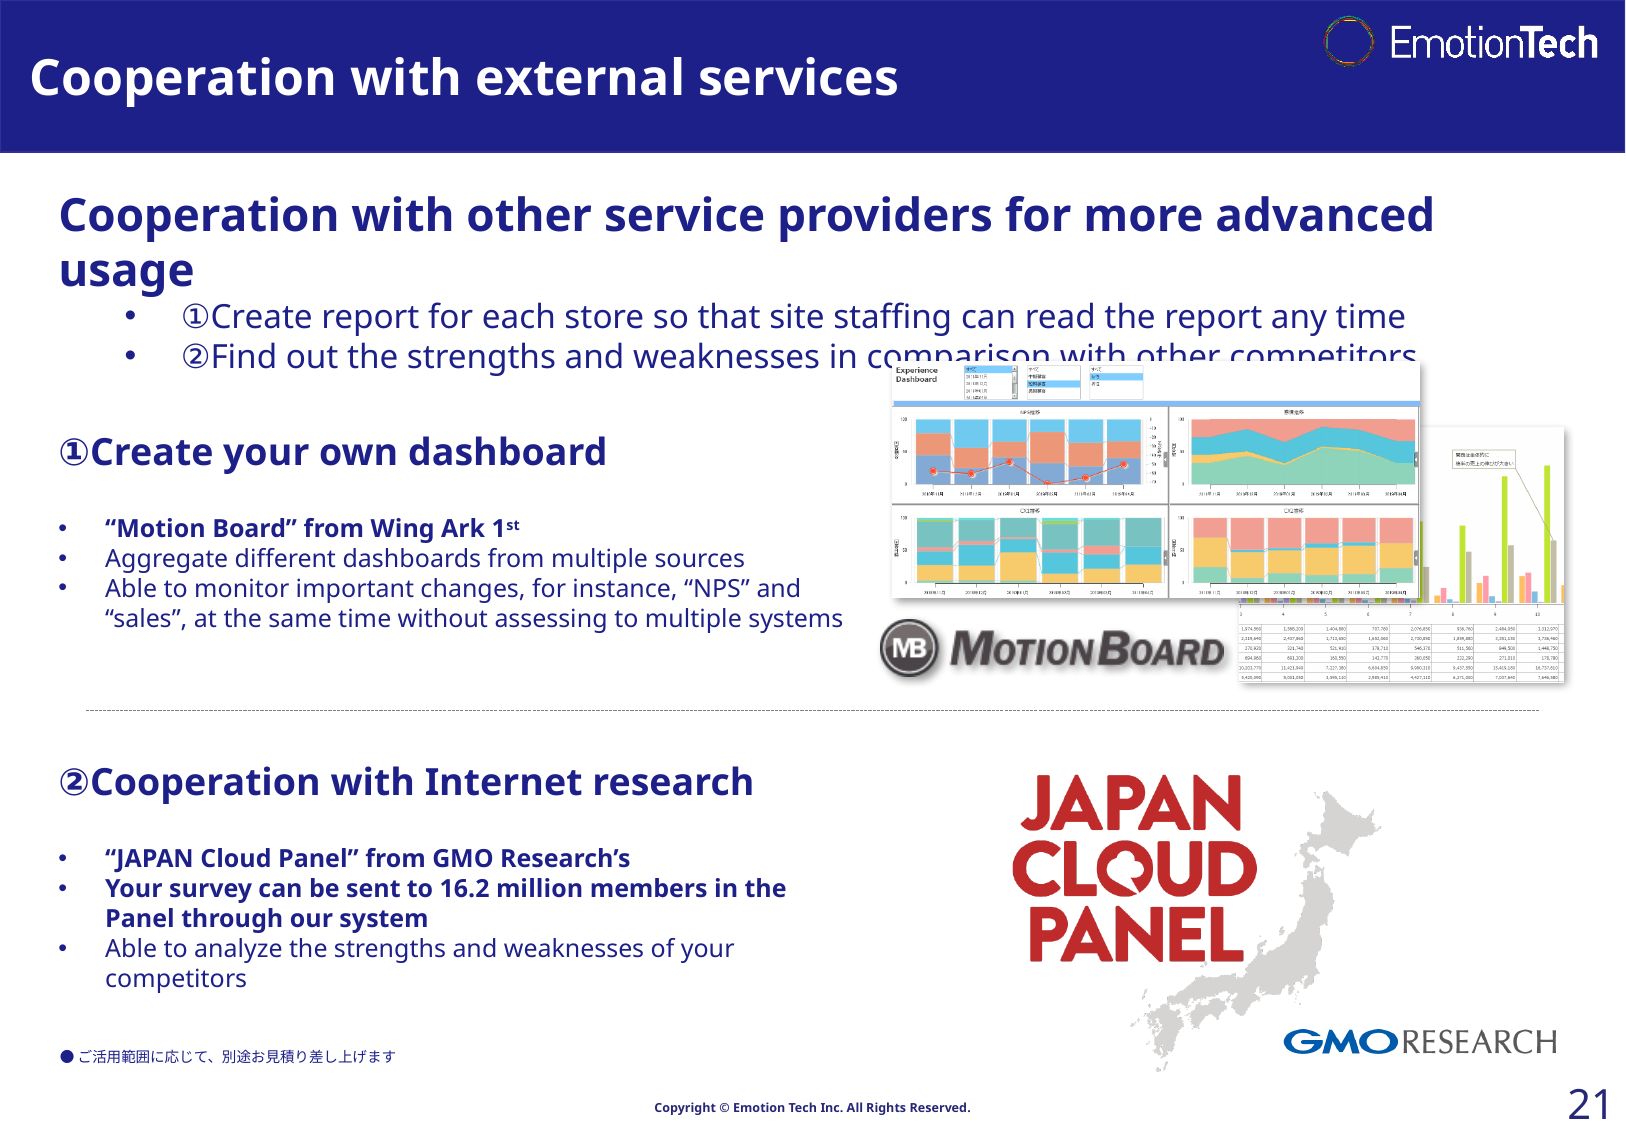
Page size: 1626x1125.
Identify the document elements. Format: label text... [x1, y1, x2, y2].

picture [999, 769, 1556, 1073]
picture [892, 361, 1564, 683]
text_box ②Cooperation with Internet research “JAPAN Cloud Panel” from GMO Research’s Your survey can be sent to 16.2 million members in the Panel through our system Able to analyze the strengths and weaknesses of your competitors [42, 712, 865, 1041]
text_box ①Create your own dashboard “Motion Board” from Wing Ark 1st Aggregate different dashboards from multiple sources Able to monitor important changes, for instance, “NPS” and “sales”, at the same time without assessing to multiple systems [42, 348, 865, 712]
text_box Cooperation with other service providers for more advanced usage ①Create report for each store so that site staffing can read the report any time ②Find out the strengths and weaknesses in comparison with other competitors [43, 178, 1582, 383]
picture [1290, 0, 1626, 98]
text_box ●ご活用範囲に応じて、別途お見積り差し上げます [44, 1040, 411, 1073]
title Cooperation with external services [0, 0, 1227, 153]
picture [880, 619, 1224, 677]
